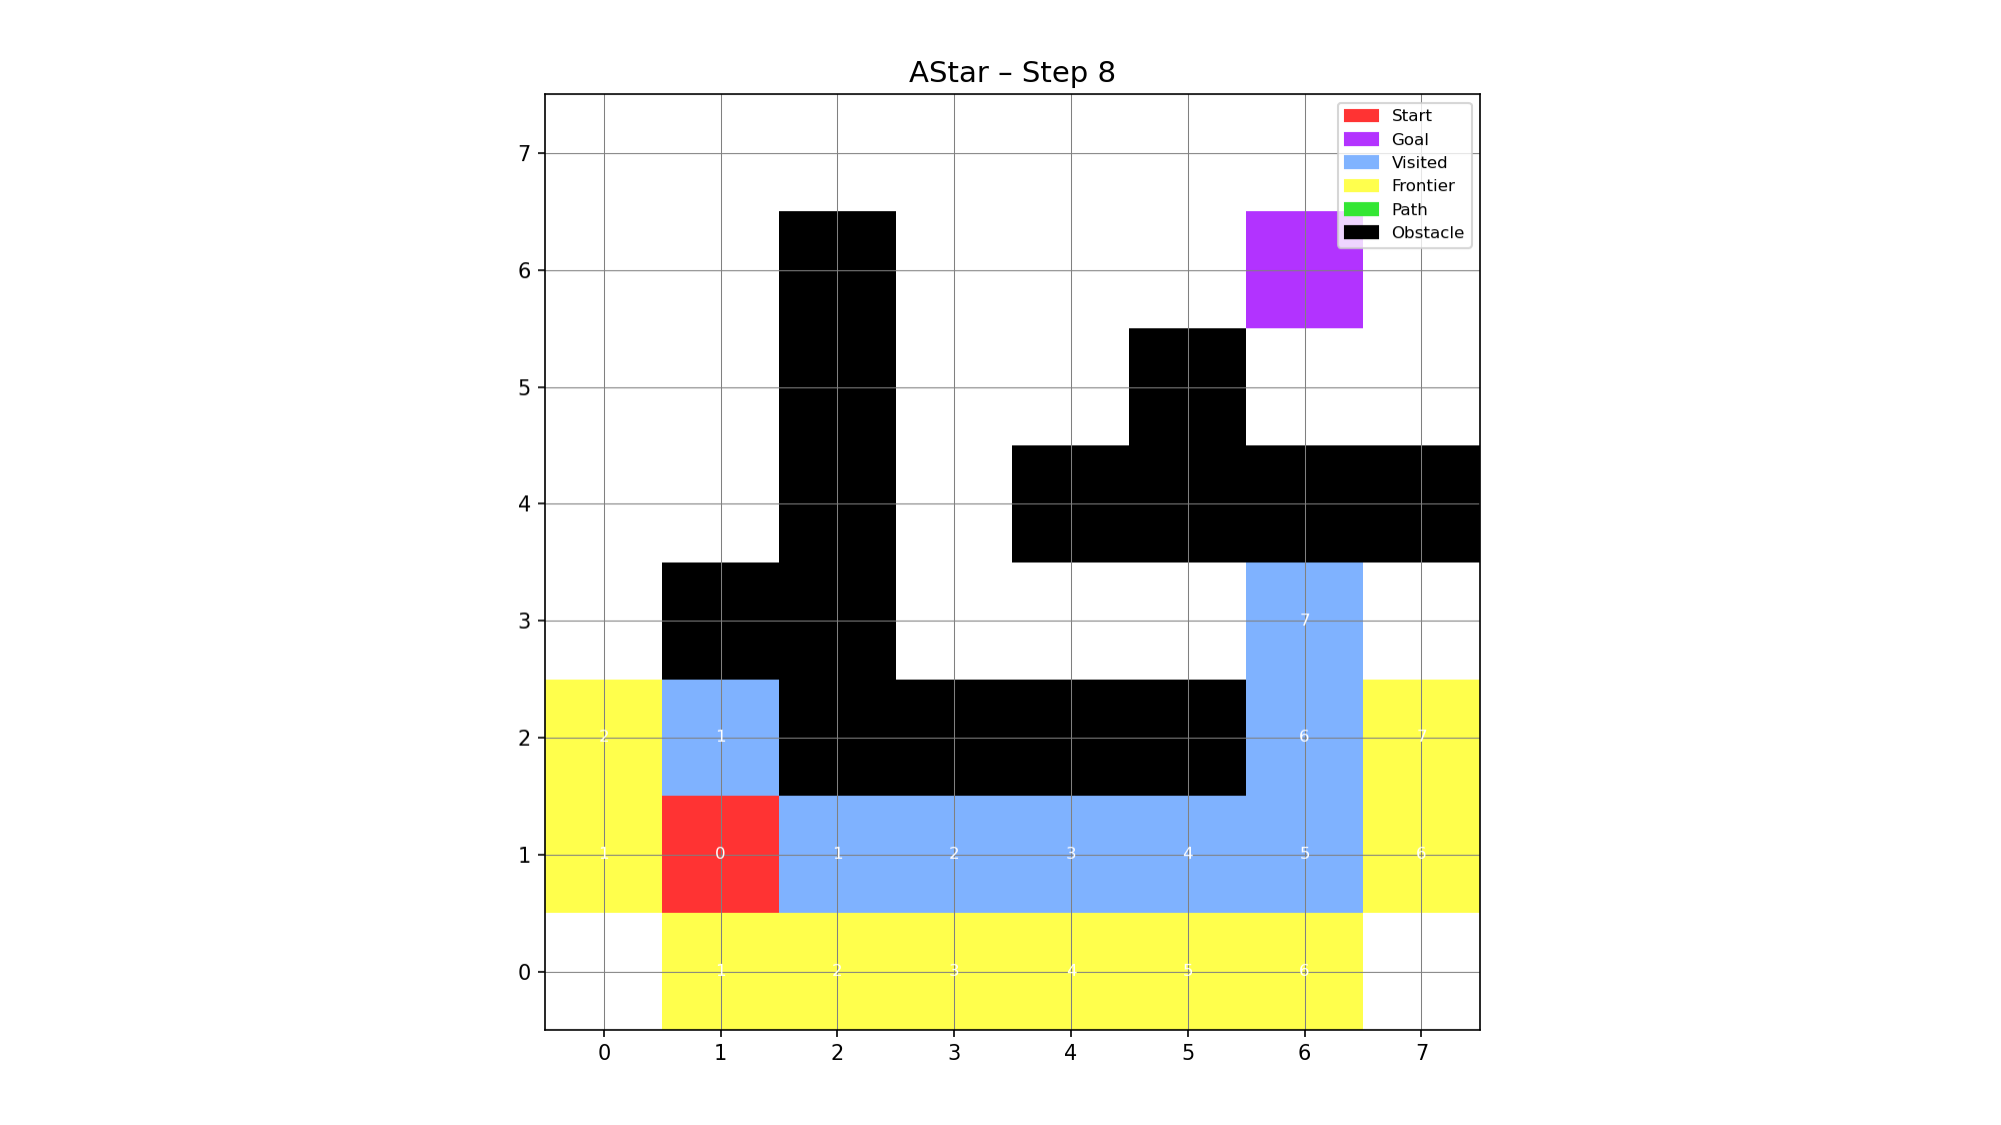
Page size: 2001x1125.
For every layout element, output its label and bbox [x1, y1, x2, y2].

picture [474, 37, 1526, 1088]
